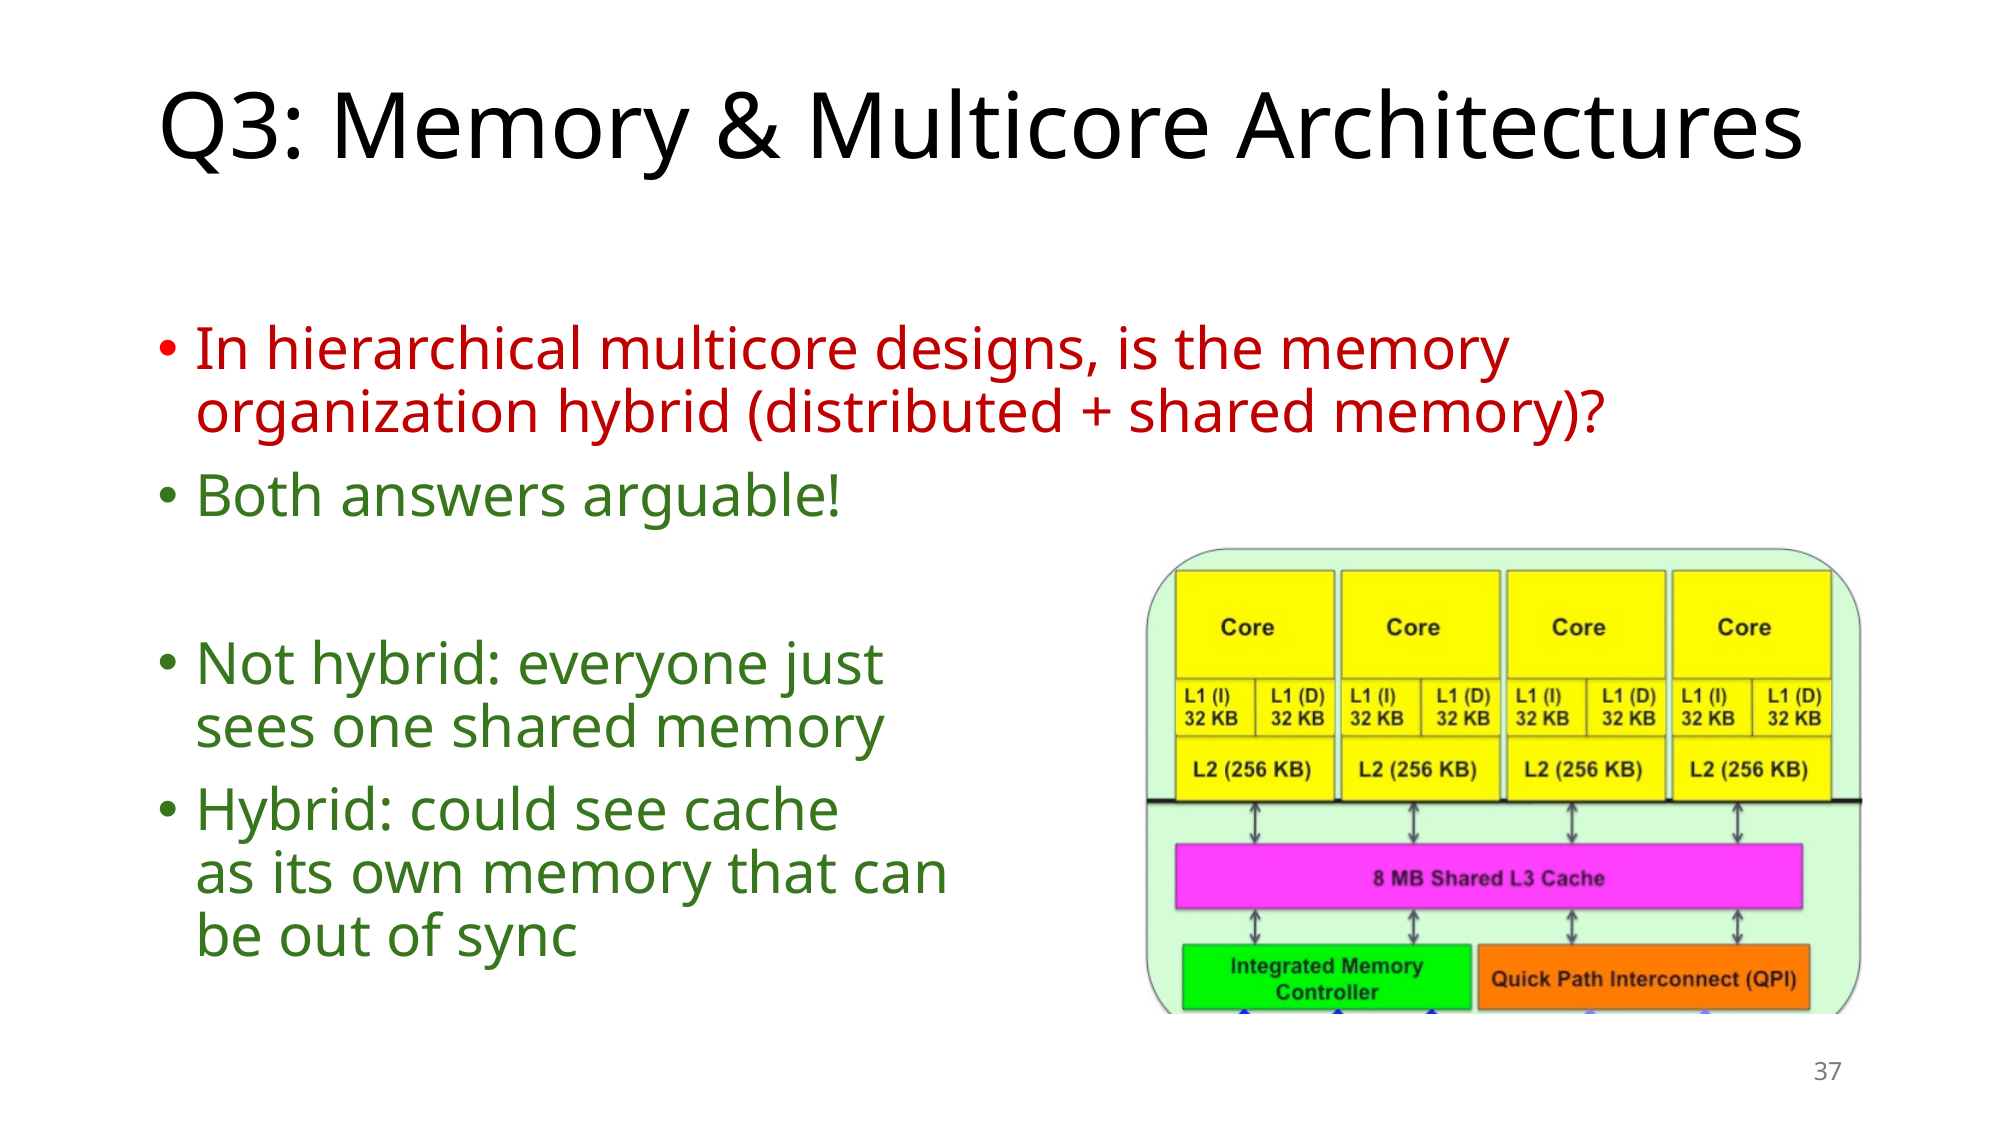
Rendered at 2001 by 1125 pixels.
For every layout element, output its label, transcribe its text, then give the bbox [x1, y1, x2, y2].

title Q3: Memory & Multicore Architectures [137, 59, 1863, 278]
slide_number 37 [1412, 1042, 1863, 1103]
list In hierarchical multicore designs, is the memory organization hybrid (distributed + shared memory)? Both answers arguable! Not hybrid: everyone just sees one shared memory Hybrid: could see cache as its own memory that can be out of sync [137, 299, 1863, 1014]
picture [1141, 545, 1863, 1014]
